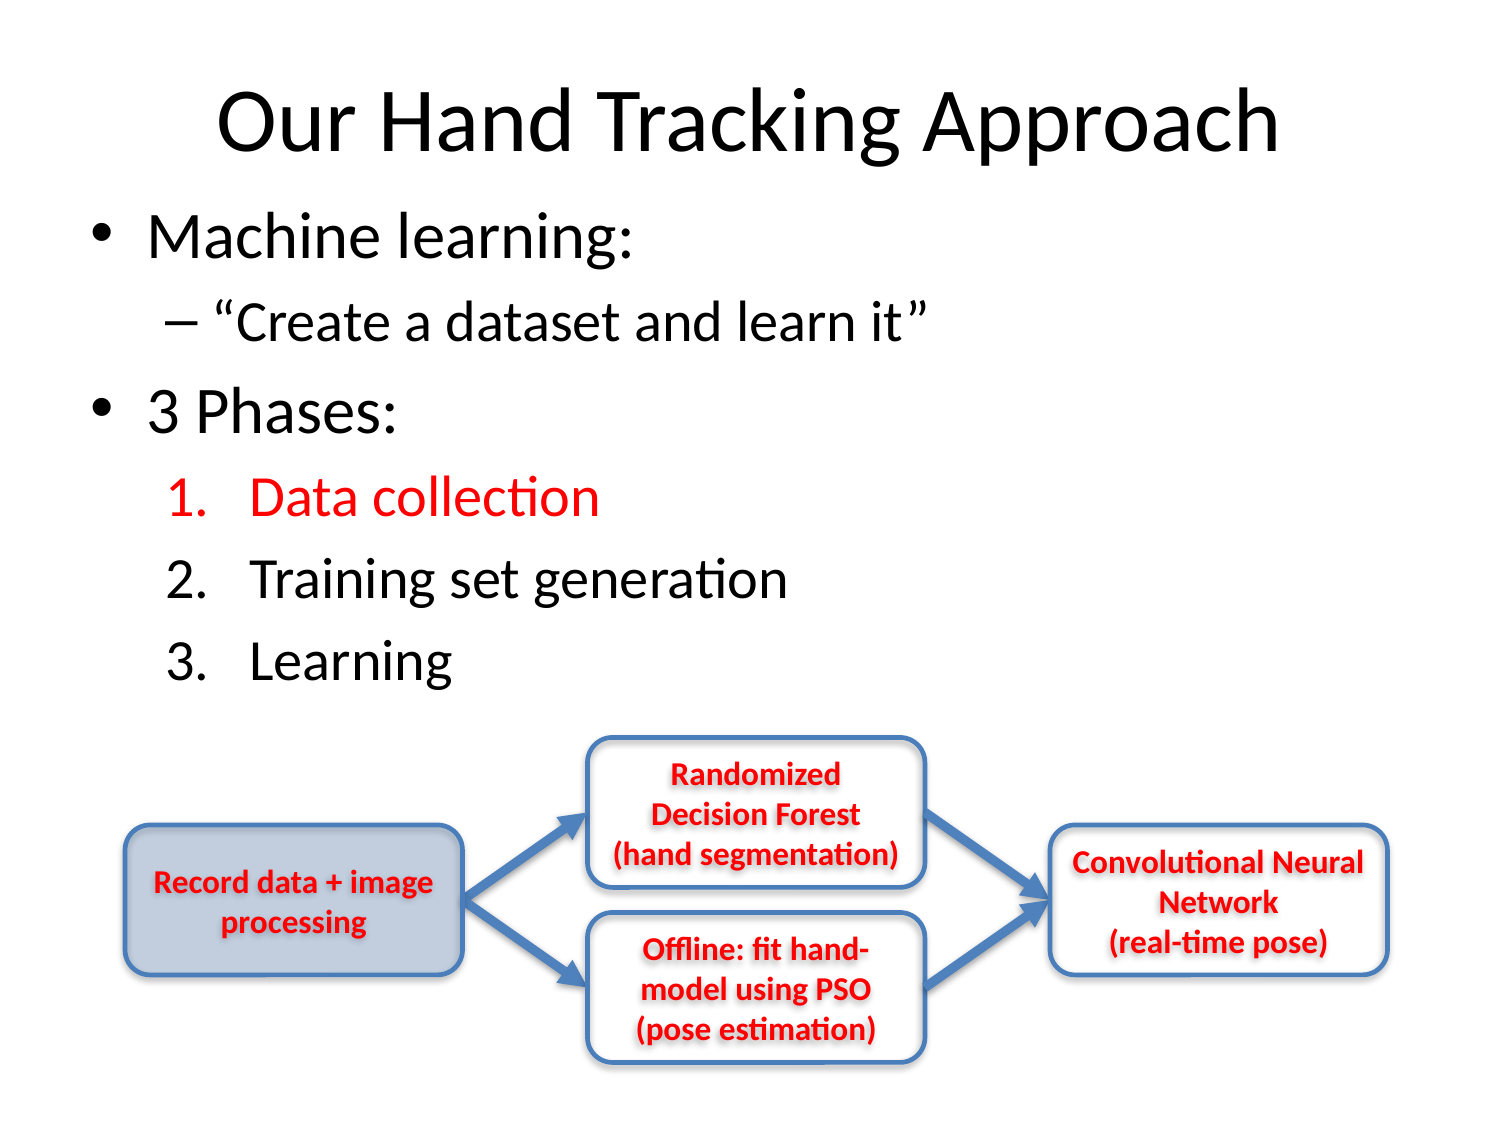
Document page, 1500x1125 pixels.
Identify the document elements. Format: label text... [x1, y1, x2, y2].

title Our Hand Tracking Approach [75, 45, 1425, 184]
text_box Record data + image processing [124, 824, 457, 976]
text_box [462, 899, 588, 988]
text_box Randomized Decision Forest (hand segmentation) [586, 736, 926, 889]
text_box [462, 812, 588, 899]
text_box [924, 899, 1051, 988]
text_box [924, 812, 1051, 899]
list Machine learning: “Create a dataset and learn it” 3 Phases: Data collection Training set generation Learning [75, 184, 1425, 1077]
text_box Offline: fit hand-model using PSO (pose estimation) [586, 911, 926, 1064]
text_box Convolutional Neural Network (real-time pose) [1054, 824, 1389, 976]
